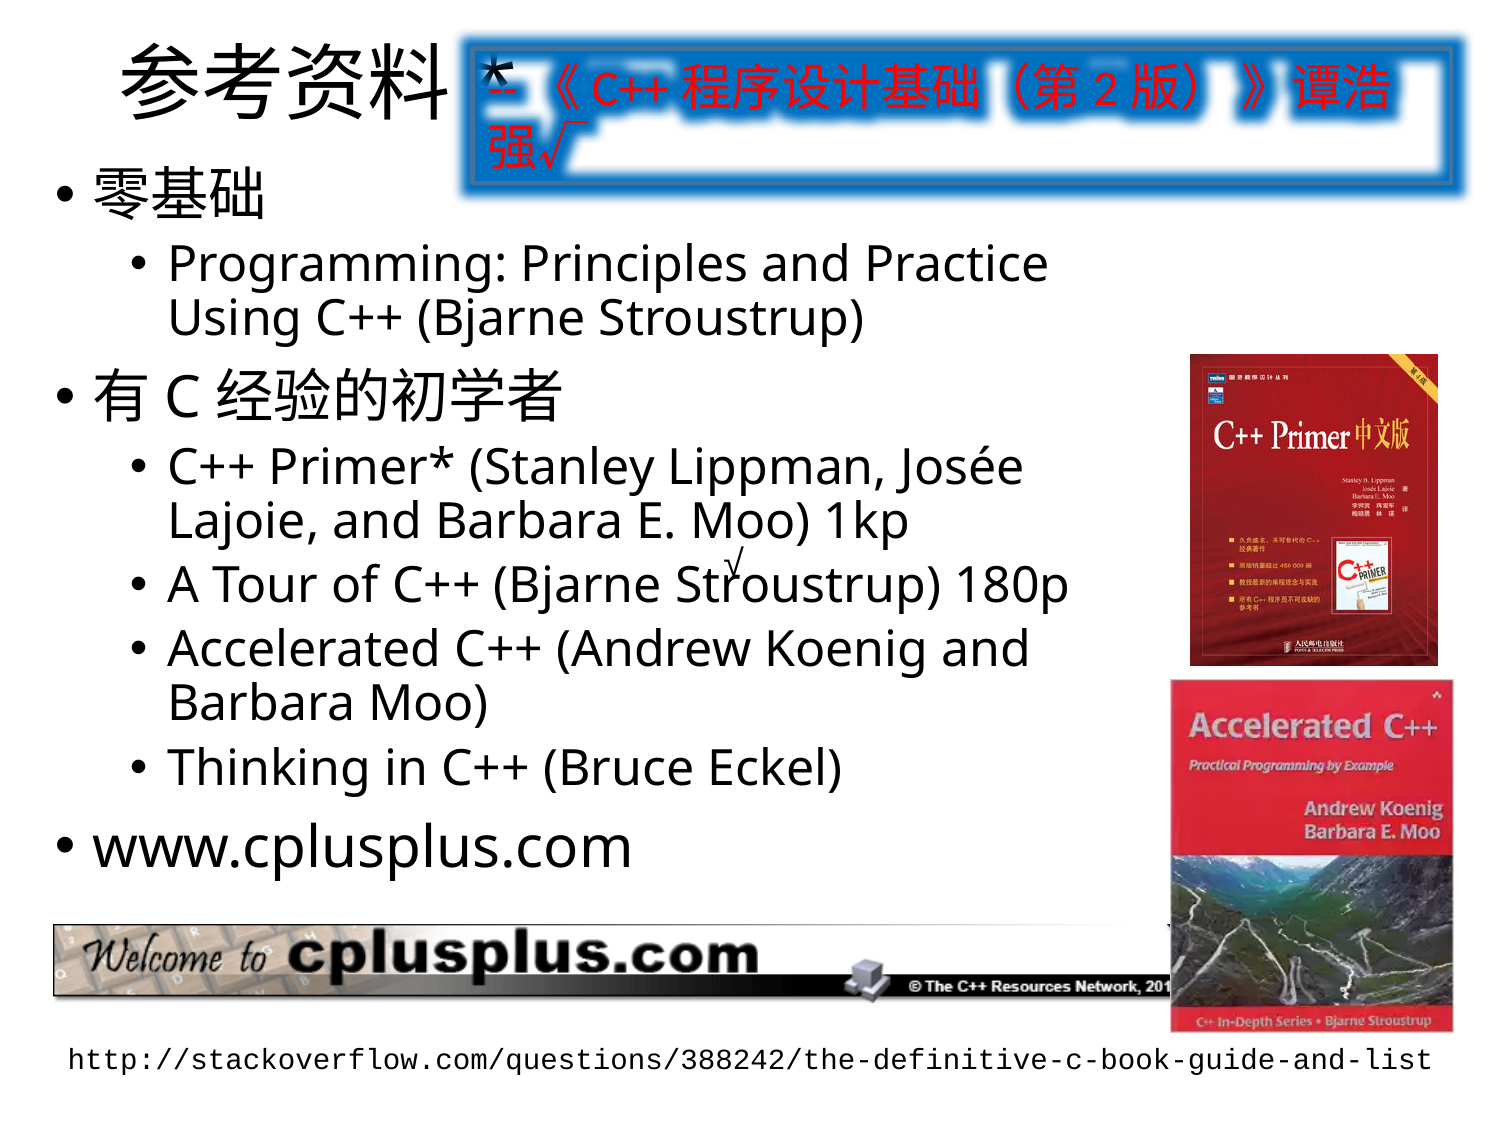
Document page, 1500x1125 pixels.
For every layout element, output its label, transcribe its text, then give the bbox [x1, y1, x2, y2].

text_box √ [708, 531, 759, 591]
list 零基础 Programming: Principles and Practice Using C++ (Bjarne Stroustrup) 有C经验的初学者 C++ Primer* (Stanley Lippman, Josée Lajoie, and Barbara E. Moo) 1kp A Tour of C++ (Bjarne Stroustrup) 180p Accelerated C++ (Andrew Koenig and Barbara Moo) Thinking in C++ (Bruce Eckel) www.cplusplus.com [40, 157, 1091, 1041]
text_box http://stackoverflow.com/questions/388242/the-definitive-c-book-guide-and-list [53, 1032, 1451, 1083]
text_box --《C++程序设计基础（第2版） 》谭浩强√ [472, 48, 1451, 184]
title 参考资料* [103, 27, 1397, 145]
picture [1189, 354, 1439, 667]
picture [52, 679, 1454, 1034]
